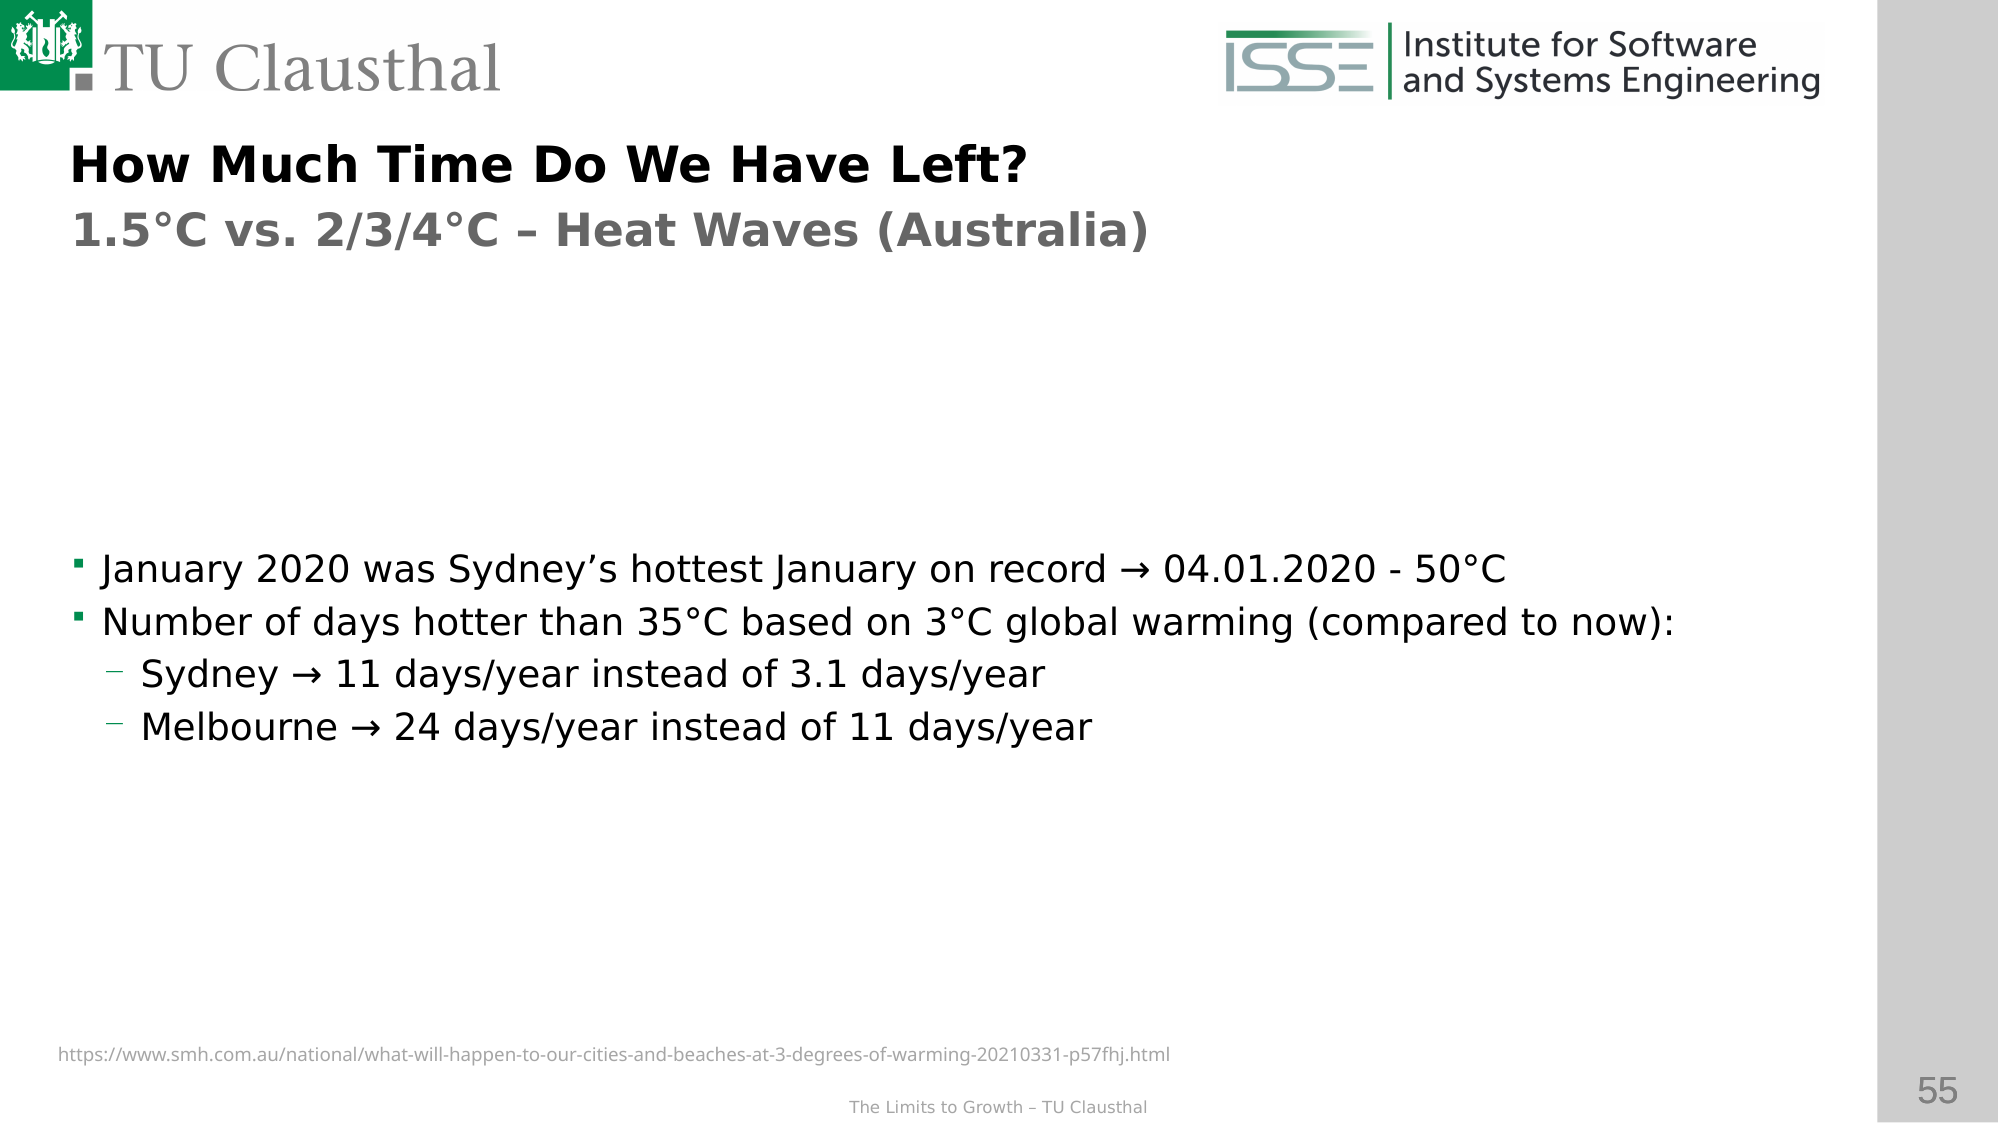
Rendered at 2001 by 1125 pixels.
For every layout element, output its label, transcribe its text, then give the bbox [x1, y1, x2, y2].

text_box How Much Time Do We Have Left? [54, 125, 1817, 206]
text_box January 2020 was Sydney’s hottest January on record → 04.01.2020 - 50°C Number of days hotter than 35°C based on 3°C global warming (compared to now): Sydney → 11 days/year instead of 3.1 days/year Melbourne → 24 days/year instead of 11 days/year Darwin → 265 days/year instead of 11 days/year [54, 207, 1799, 1033]
text_box 1.5°C vs. 2/3/4°C – Heat Waves (Australia) [70, 188, 1769, 269]
picture [1218, 22, 1825, 106]
text_box https://www.smh.com.au/national/what-will-happen-to-our-cities-and-beaches-at-3-degrees-of-warming-20210331-p57fhj.html [43, 1035, 1784, 1073]
picture [0, 0, 500, 91]
